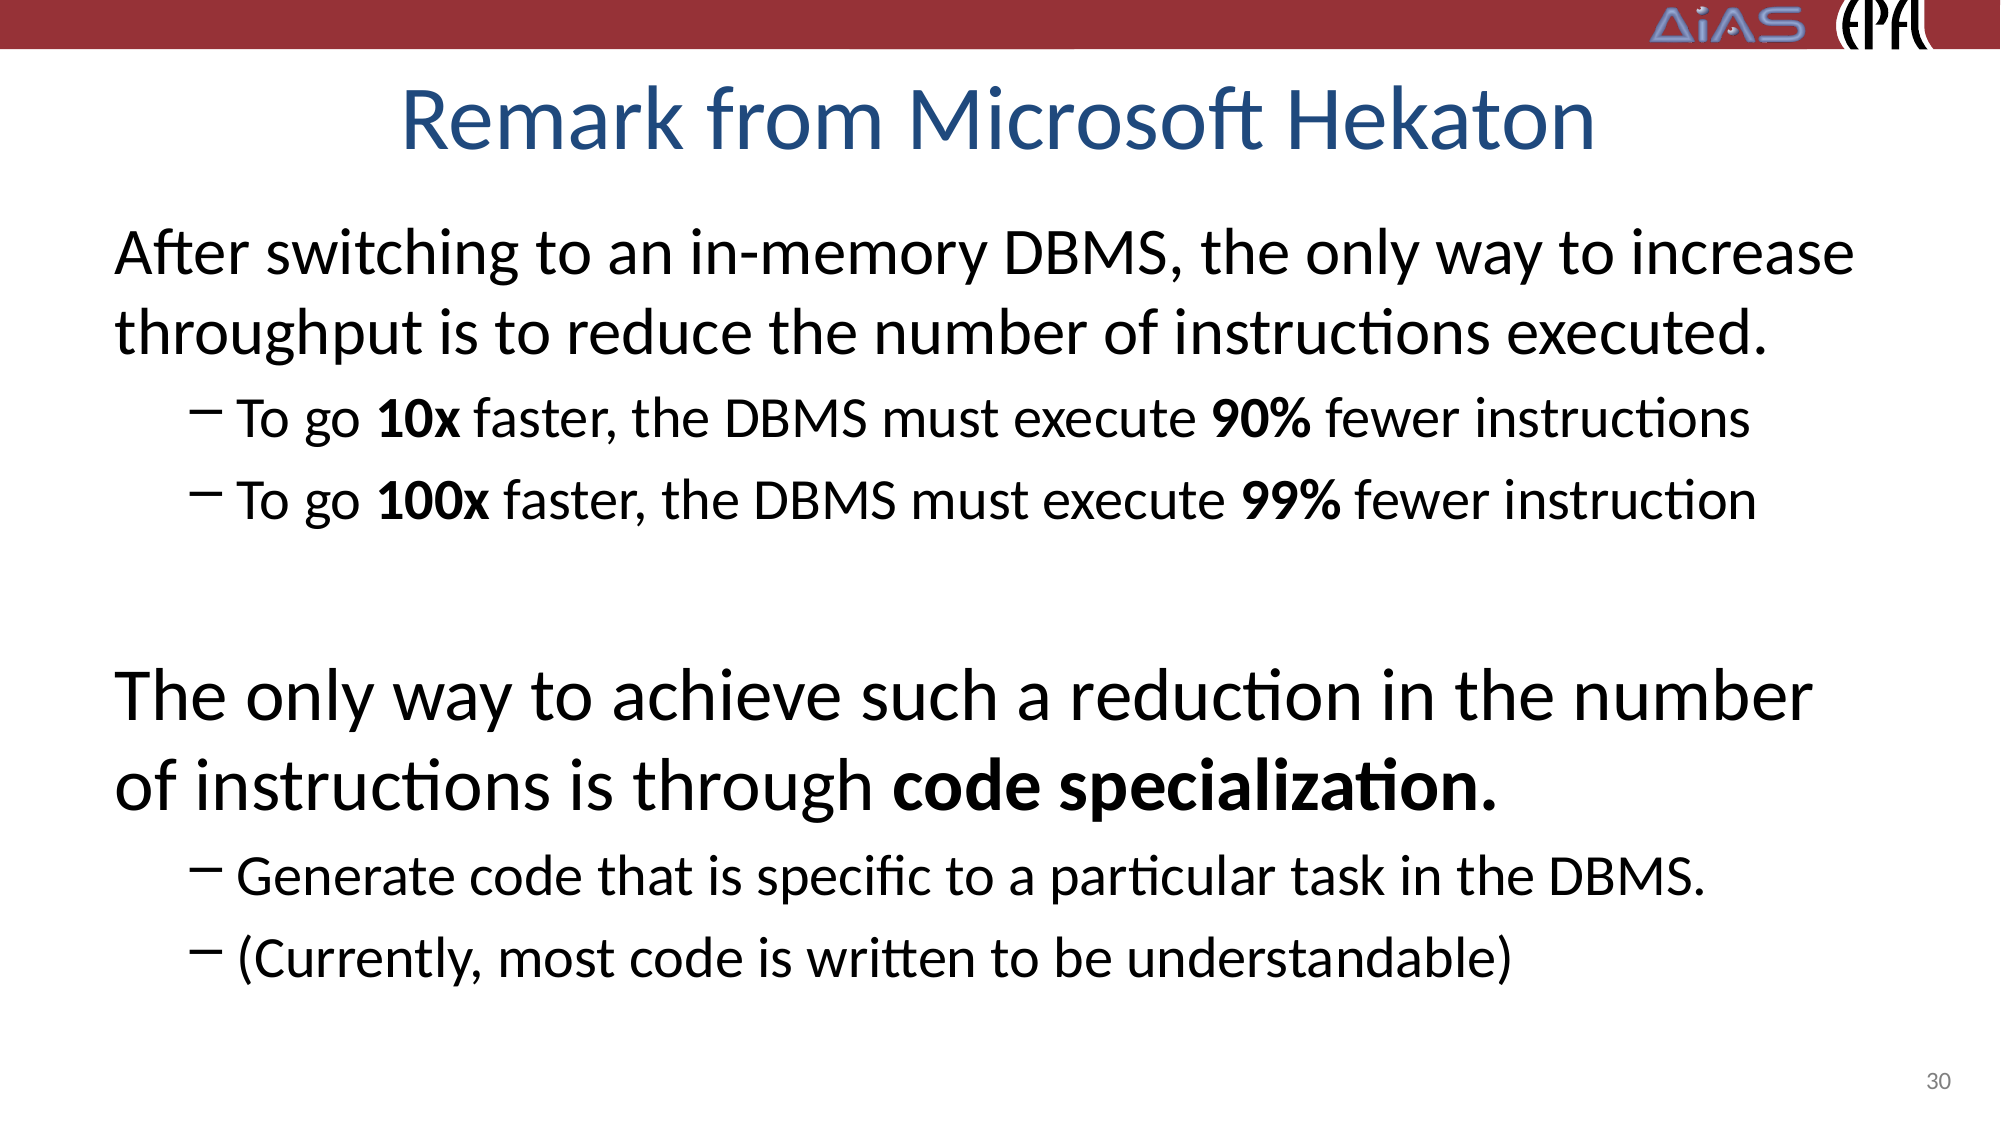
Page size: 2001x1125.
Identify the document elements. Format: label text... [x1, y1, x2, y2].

list After switching to an in-memory DBMS, the only way to increase throughput is to reduce the number of instructions executed. To go 10x faster, the DBMS must execute 90% fewer instructions To go 100x faster, the DBMS must execute 99% fewer instruction The only way to achieve such a reduction in the number of instructions is through code specialization. Generate code that is specific to a particular task in the DBMS. (Currently, most code is written to be understandable) [99, 199, 1901, 1006]
slide_number 30 [1433, 1024, 1967, 1103]
title Remark from Microsoft Hekaton [99, 44, 1901, 176]
picture [1645, 3, 1809, 44]
